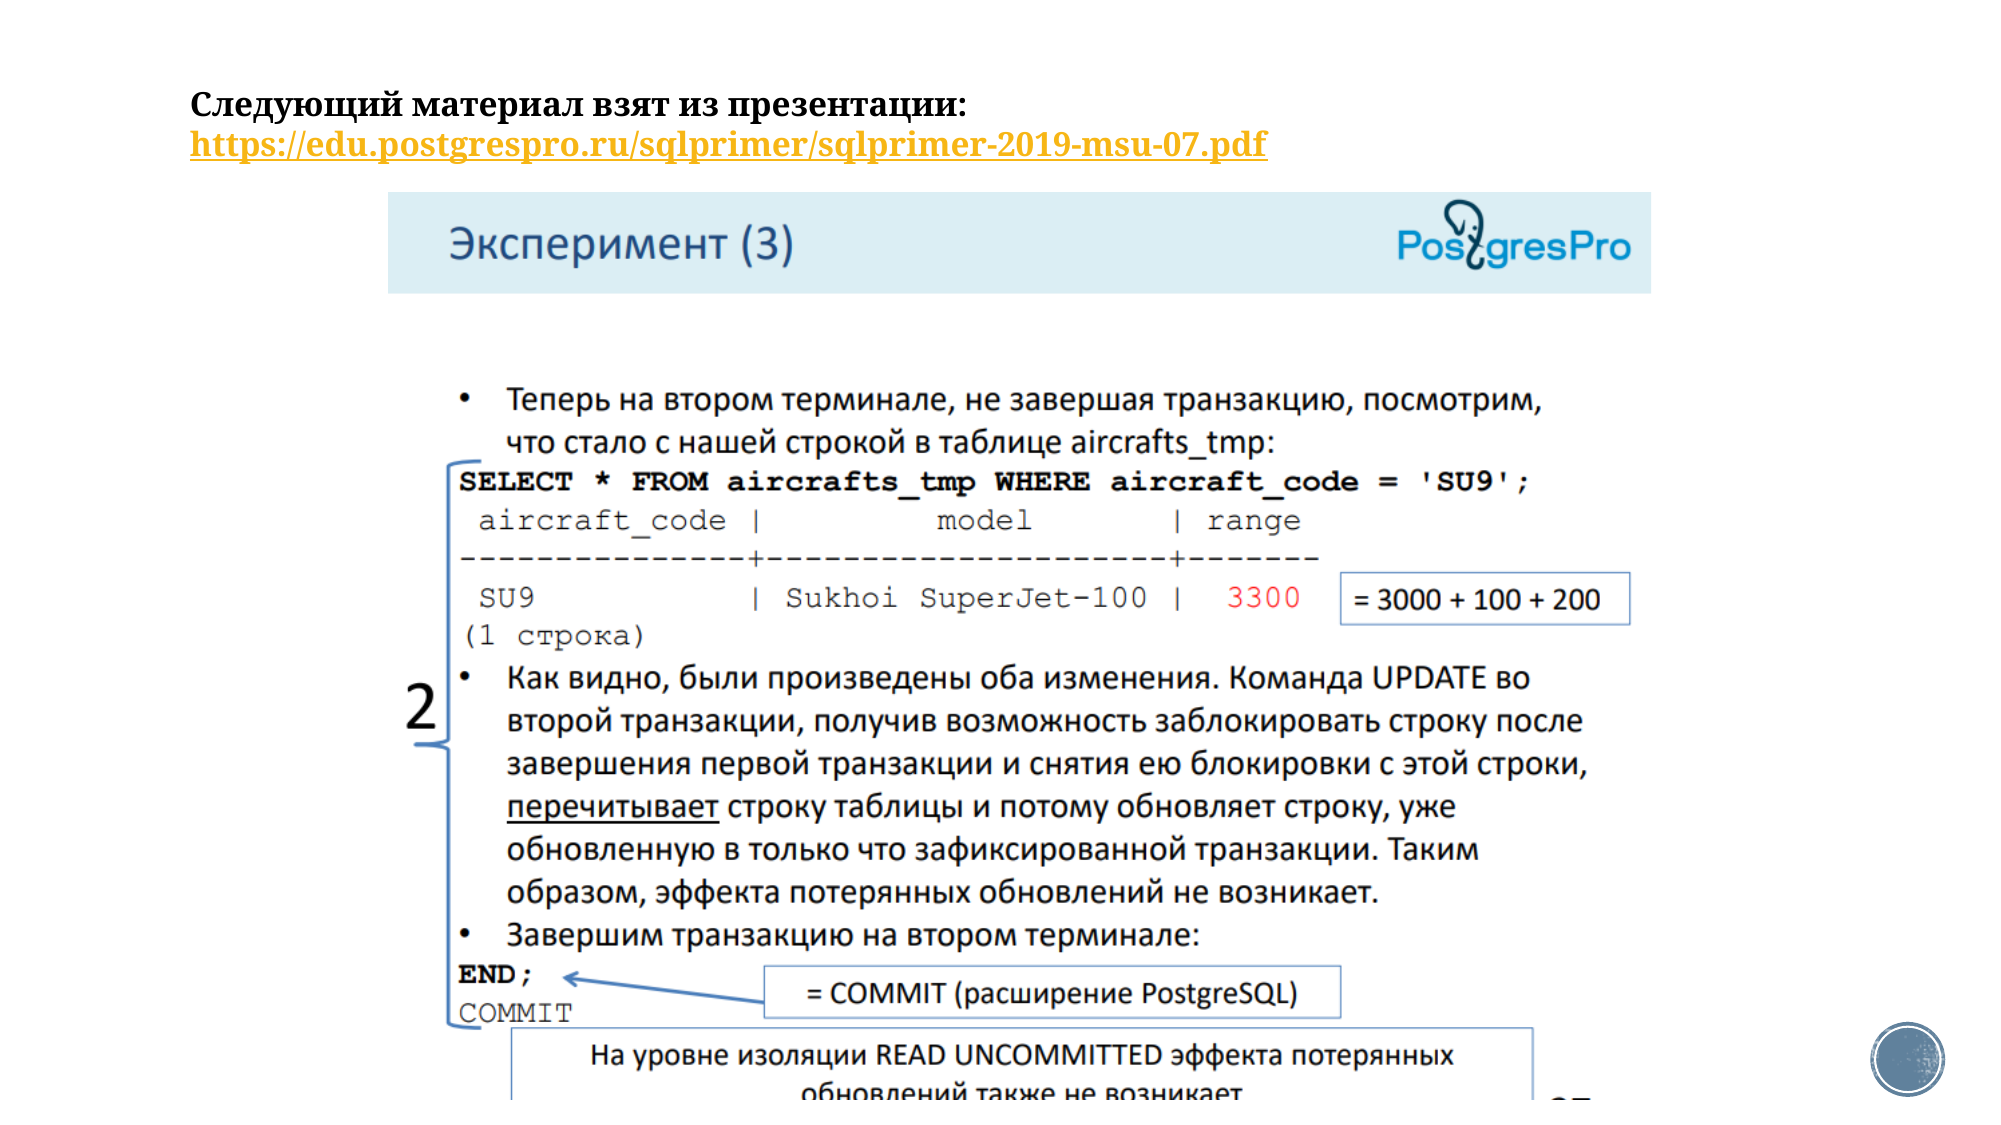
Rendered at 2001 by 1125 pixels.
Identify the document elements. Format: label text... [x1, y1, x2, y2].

title Следующий материал взят из презентации: https://edu.postgrespro.ru/sqlprimer/sqlprimer-2019-msu-07.pdf [174, 40, 1876, 212]
picture [388, 192, 1652, 1100]
